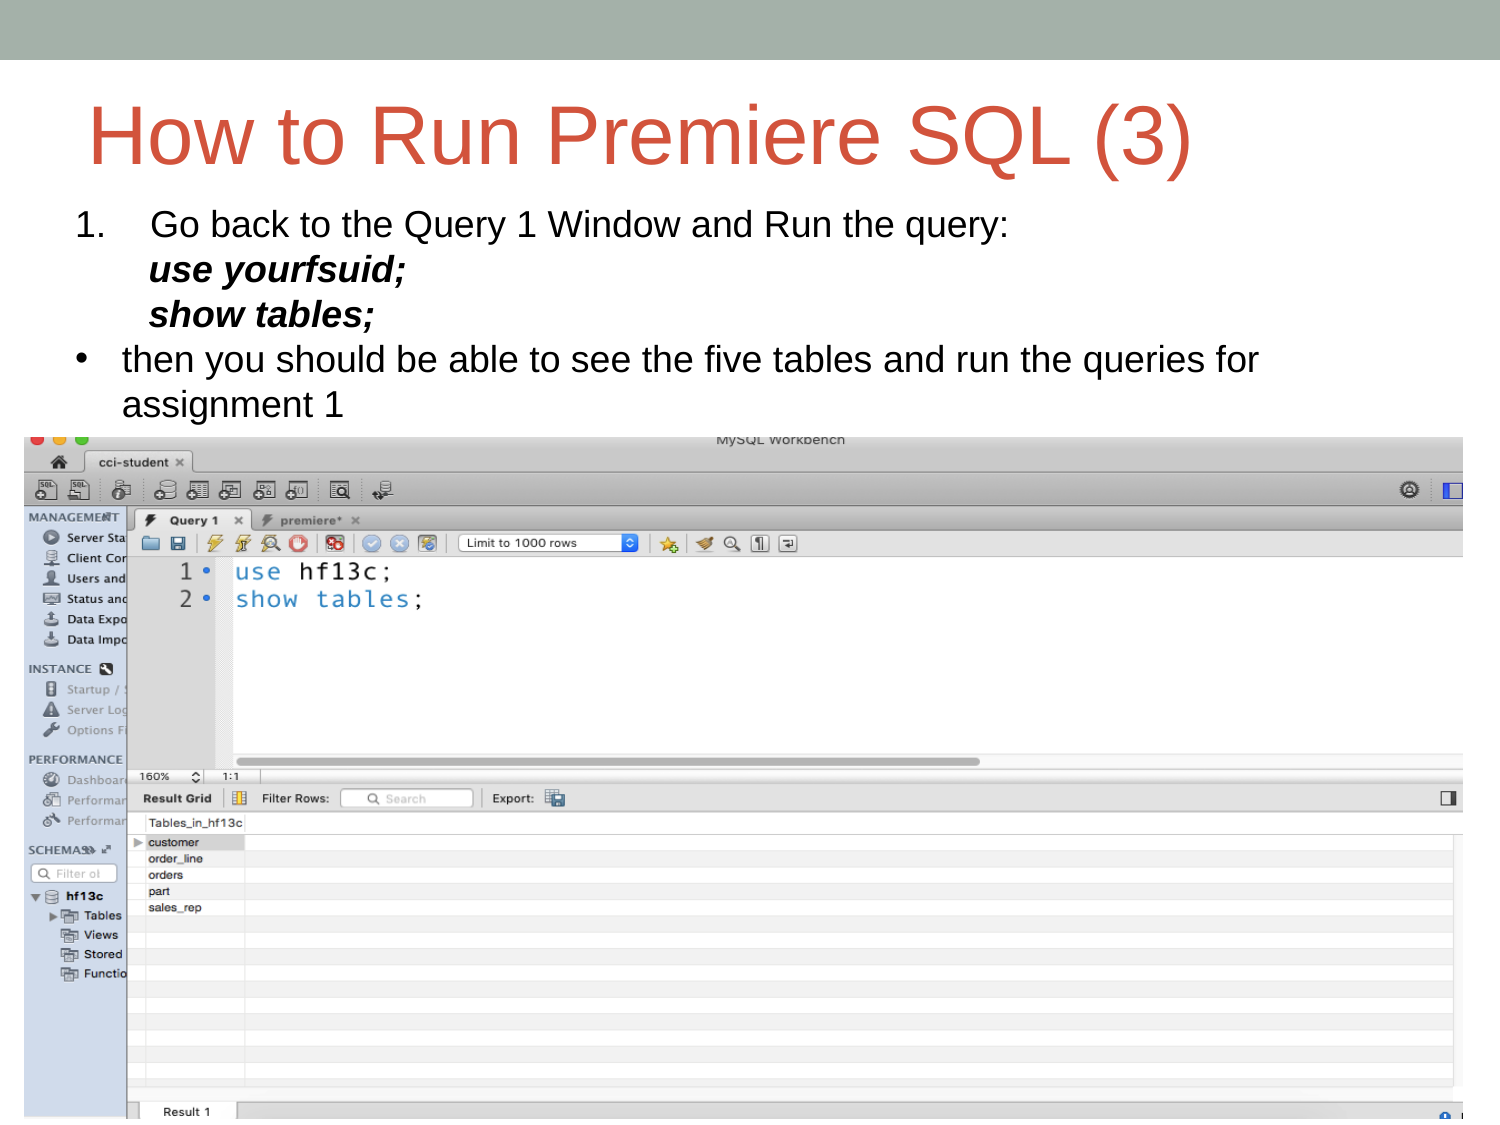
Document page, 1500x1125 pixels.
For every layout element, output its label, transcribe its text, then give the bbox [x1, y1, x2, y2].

title How to Run Premiere SQL (3) [87, 81, 1413, 183]
picture [24, 437, 1463, 1119]
list Go back to the Query 1 Window and Run the query: use yourfsuid; show tables; then you should be able to see the five tables and run the queries for assignment 1 [75, 200, 1438, 428]
